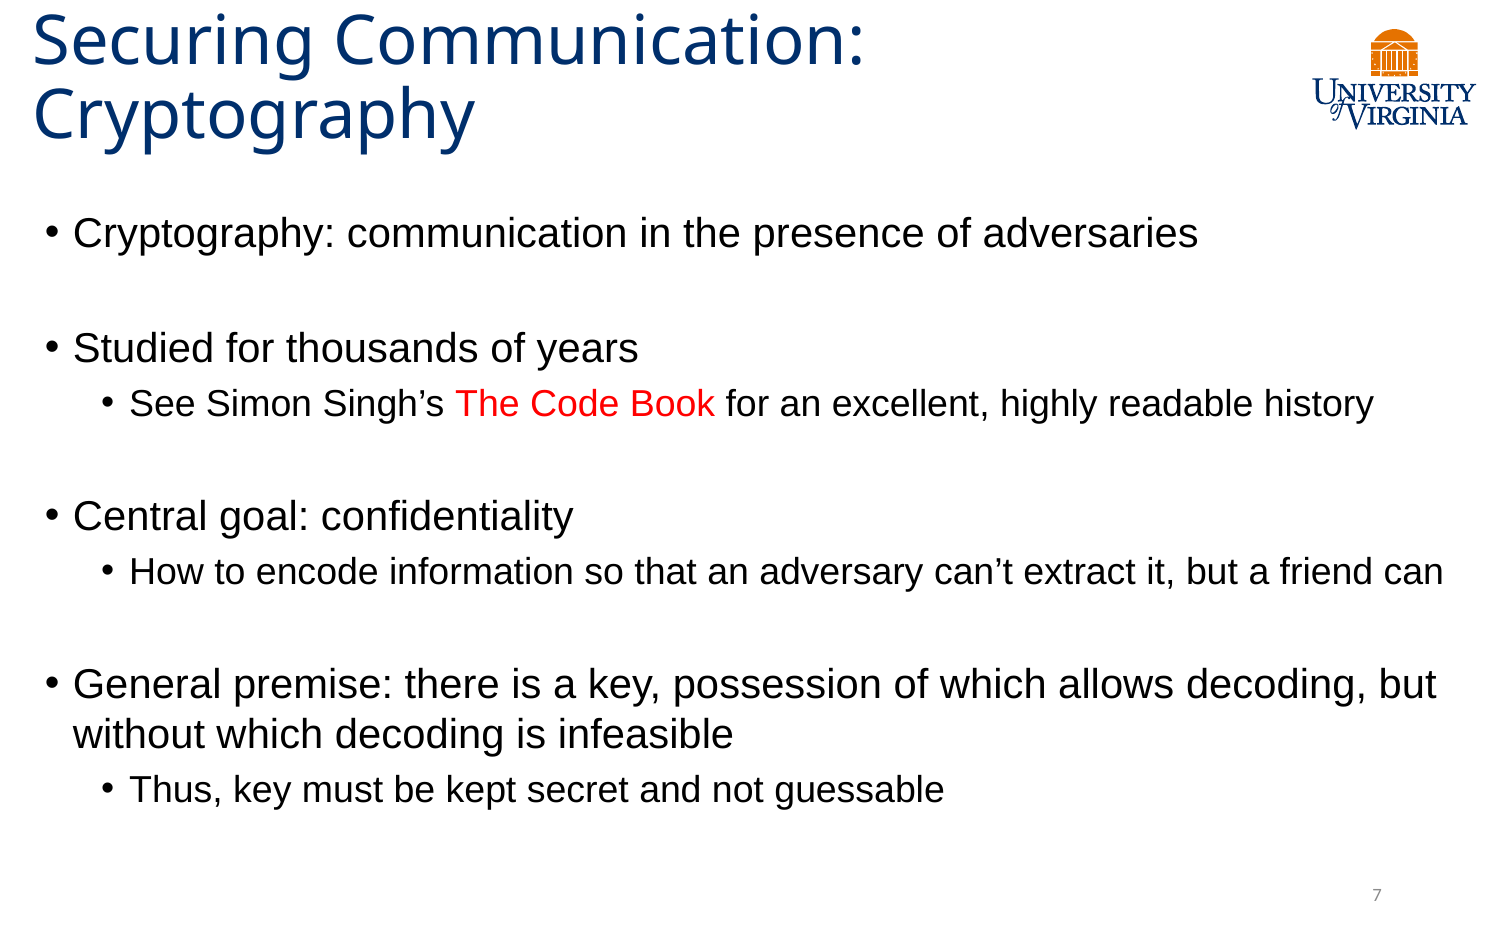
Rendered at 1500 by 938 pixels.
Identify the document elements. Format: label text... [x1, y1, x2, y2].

slide_number 7 [1059, 868, 1397, 919]
title Securing Communication: Cryptography [17, 14, 1297, 145]
list Cryptography: communication in the presence of adversaries Studied for thousands of years See Simon Singh’s The Code Book for an excellent, highly readable history Central goal: confidentiality How to encode information so that an adversary can’t extract it, but a friend can General premise: there is a key, possession of which allows decoding, but without which decoding is infeasible Thus, key must be kept secret and not guessable [29, 198, 1472, 875]
